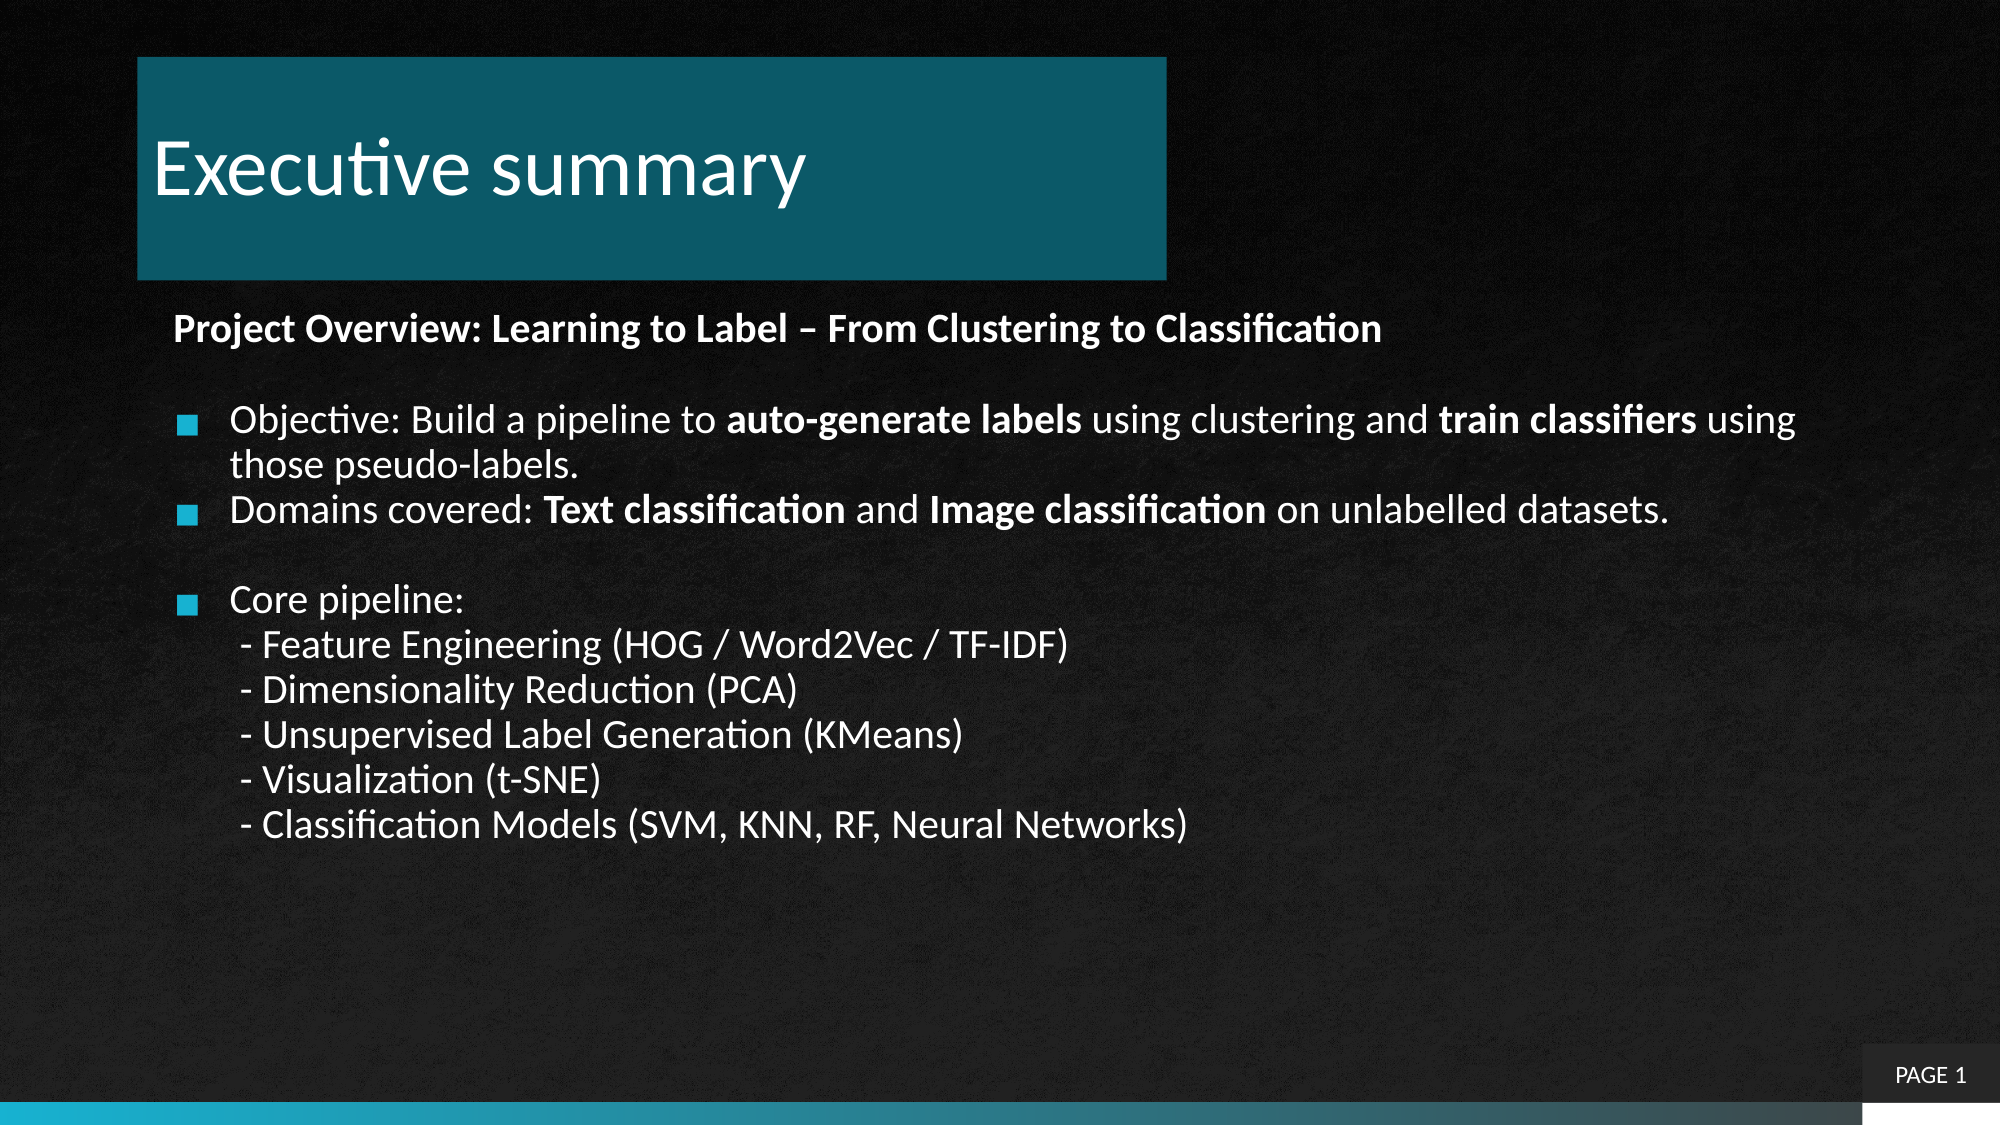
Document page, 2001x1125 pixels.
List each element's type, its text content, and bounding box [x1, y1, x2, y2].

slide_number PAGE 1 [1862, 1043, 2000, 1103]
title Executive summary [137, 56, 1167, 281]
list Project Overview: Learning to Label – From Clustering to Classification Objective: Build a pipeline to auto-generate labels using clustering and train classifiers using those pseudo-labels. Domains covered: Text classification and Image classification on unlabelled datasets. Core pipeline: - Feature Engineering (HOG / Word2Vec / TF-IDF) - Dimensionality Reduction (PCA) - Unsupervised Label Generation (KMeans) - Visualization (t-SNE) - Classification Models (SVM, KNN, RF, Neural Networks) [137, 299, 1863, 1014]
picture [0, 0, 2000, 1103]
